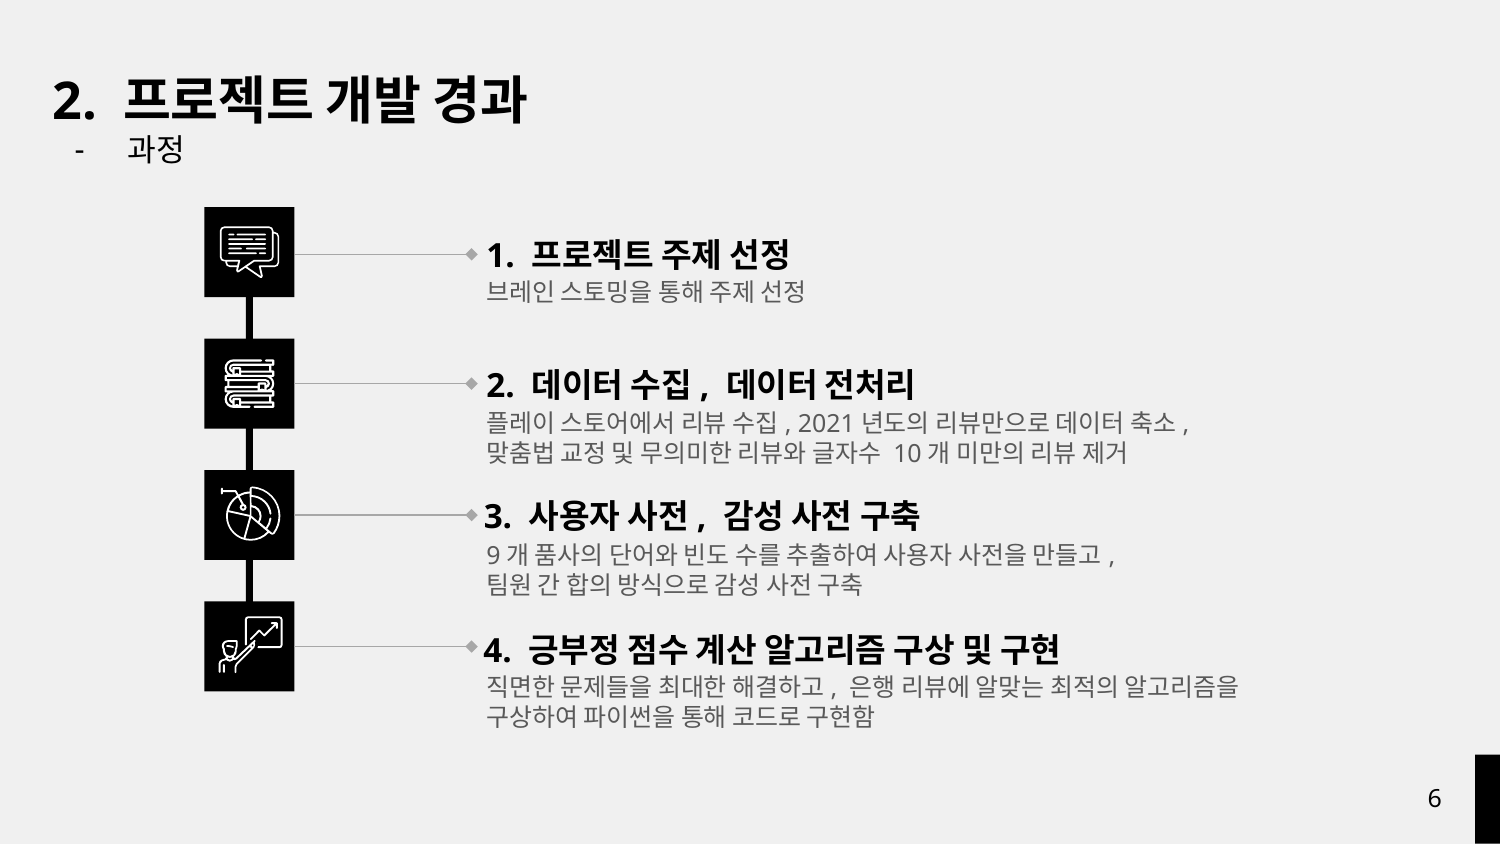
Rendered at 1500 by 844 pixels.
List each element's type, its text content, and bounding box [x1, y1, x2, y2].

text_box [219, 226, 280, 279]
text_box 4. 긍부정 점수 계산 알고리즘 구상 및 구현 [468, 603, 1173, 694]
title 2. 프로젝트 개발 경과 과정 [37, 52, 785, 114]
text_box 3. 사용자 사전, 감성 사전 구축 [468, 475, 1174, 555]
text_box 플레이 스토어에서 리뷰 수집, 2021년도의 리뷰만으로 데이터 축소, 맞춤법 교정 및 무의미한 리뷰와 글자수 10개 미만의 리뷰 제거 [471, 392, 1362, 483]
slide_number ‹#› [1389, 766, 1480, 832]
text_box [204, 601, 295, 692]
text_box [224, 359, 275, 408]
text_box 2. 데이터 수집, 데이터 전처리 [471, 367, 1106, 392]
text_box [245, 429, 253, 470]
text_box 9개 품사의 단어와 빈도 수를 추출하여 사용자 사전을 만들고, 팀원 간 합의 방식으로 감성 사전 구축 [471, 524, 1362, 615]
text_box [204, 207, 295, 298]
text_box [218, 616, 283, 674]
text_box [245, 298, 253, 338]
text_box [220, 486, 281, 541]
text_box [204, 470, 295, 560]
text_box 직면한 문제들을 최대한 해결하고, 은행 리뷰에 알맞는 최적의 알고리즘을 구상하여 파이썬을 통해 코드로 구현함 [471, 656, 1304, 747]
text_box 브레인 스토밍을 통해 주제 선정 [471, 246, 909, 337]
text_box [204, 338, 295, 429]
text_box [245, 560, 253, 601]
text_box 1. 프로젝트 주제 선정 [471, 238, 941, 271]
